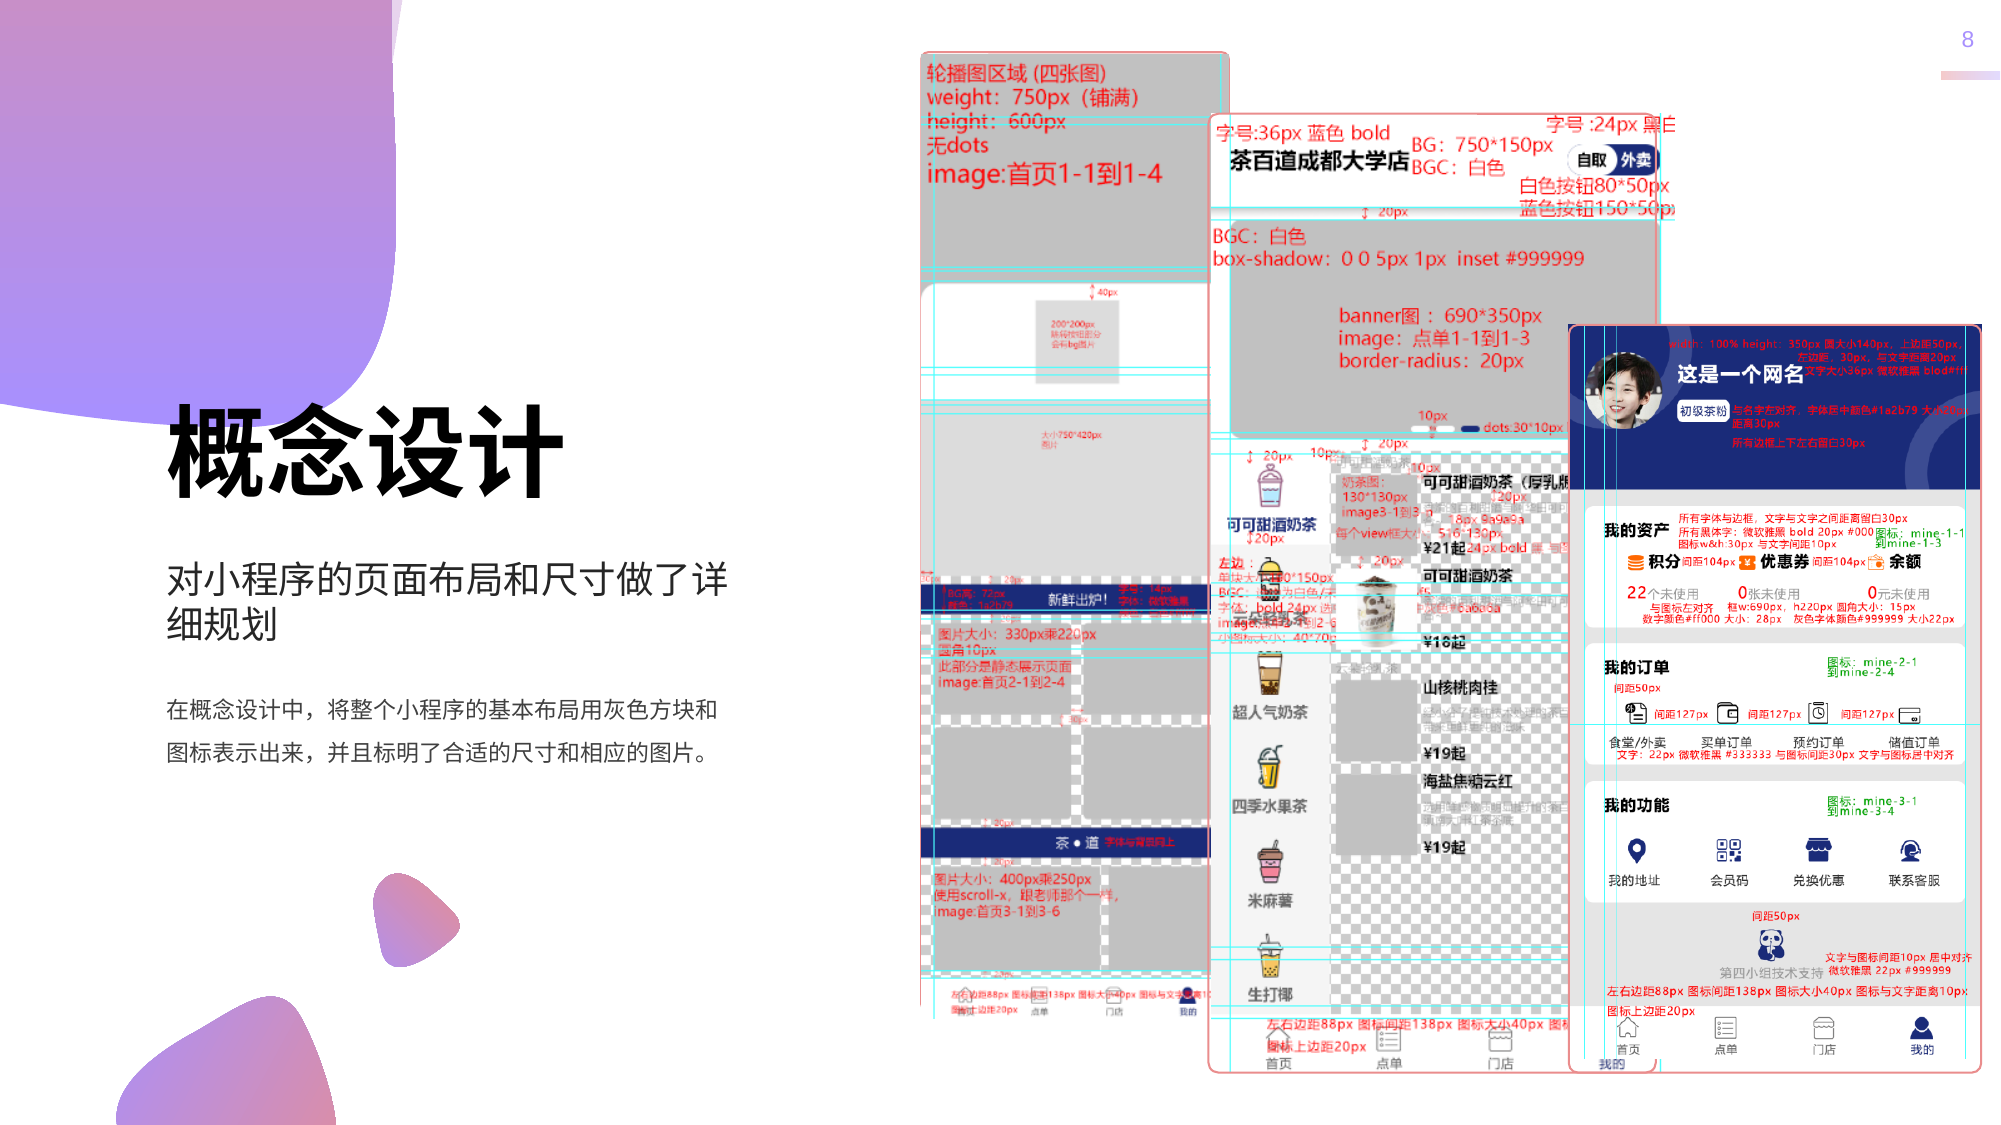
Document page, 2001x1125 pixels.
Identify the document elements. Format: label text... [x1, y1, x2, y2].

text_box [372, 872, 461, 968]
text_box 对小程序的页面布局和尺寸做了详细规划 [151, 548, 752, 654]
text_box 在概念设计中，将整个小程序的基本布局用灰色方块和图标表示出来，并且标明了合适的尺寸和相应的图片。 [151, 672, 752, 774]
text_box [115, 995, 338, 1125]
text_box [1207, 1019, 1211, 1071]
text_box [0, 0, 410, 428]
text_box [1575, 333, 1983, 1074]
text_box 概念设计 [151, 397, 799, 518]
picture [921, 54, 1982, 1073]
